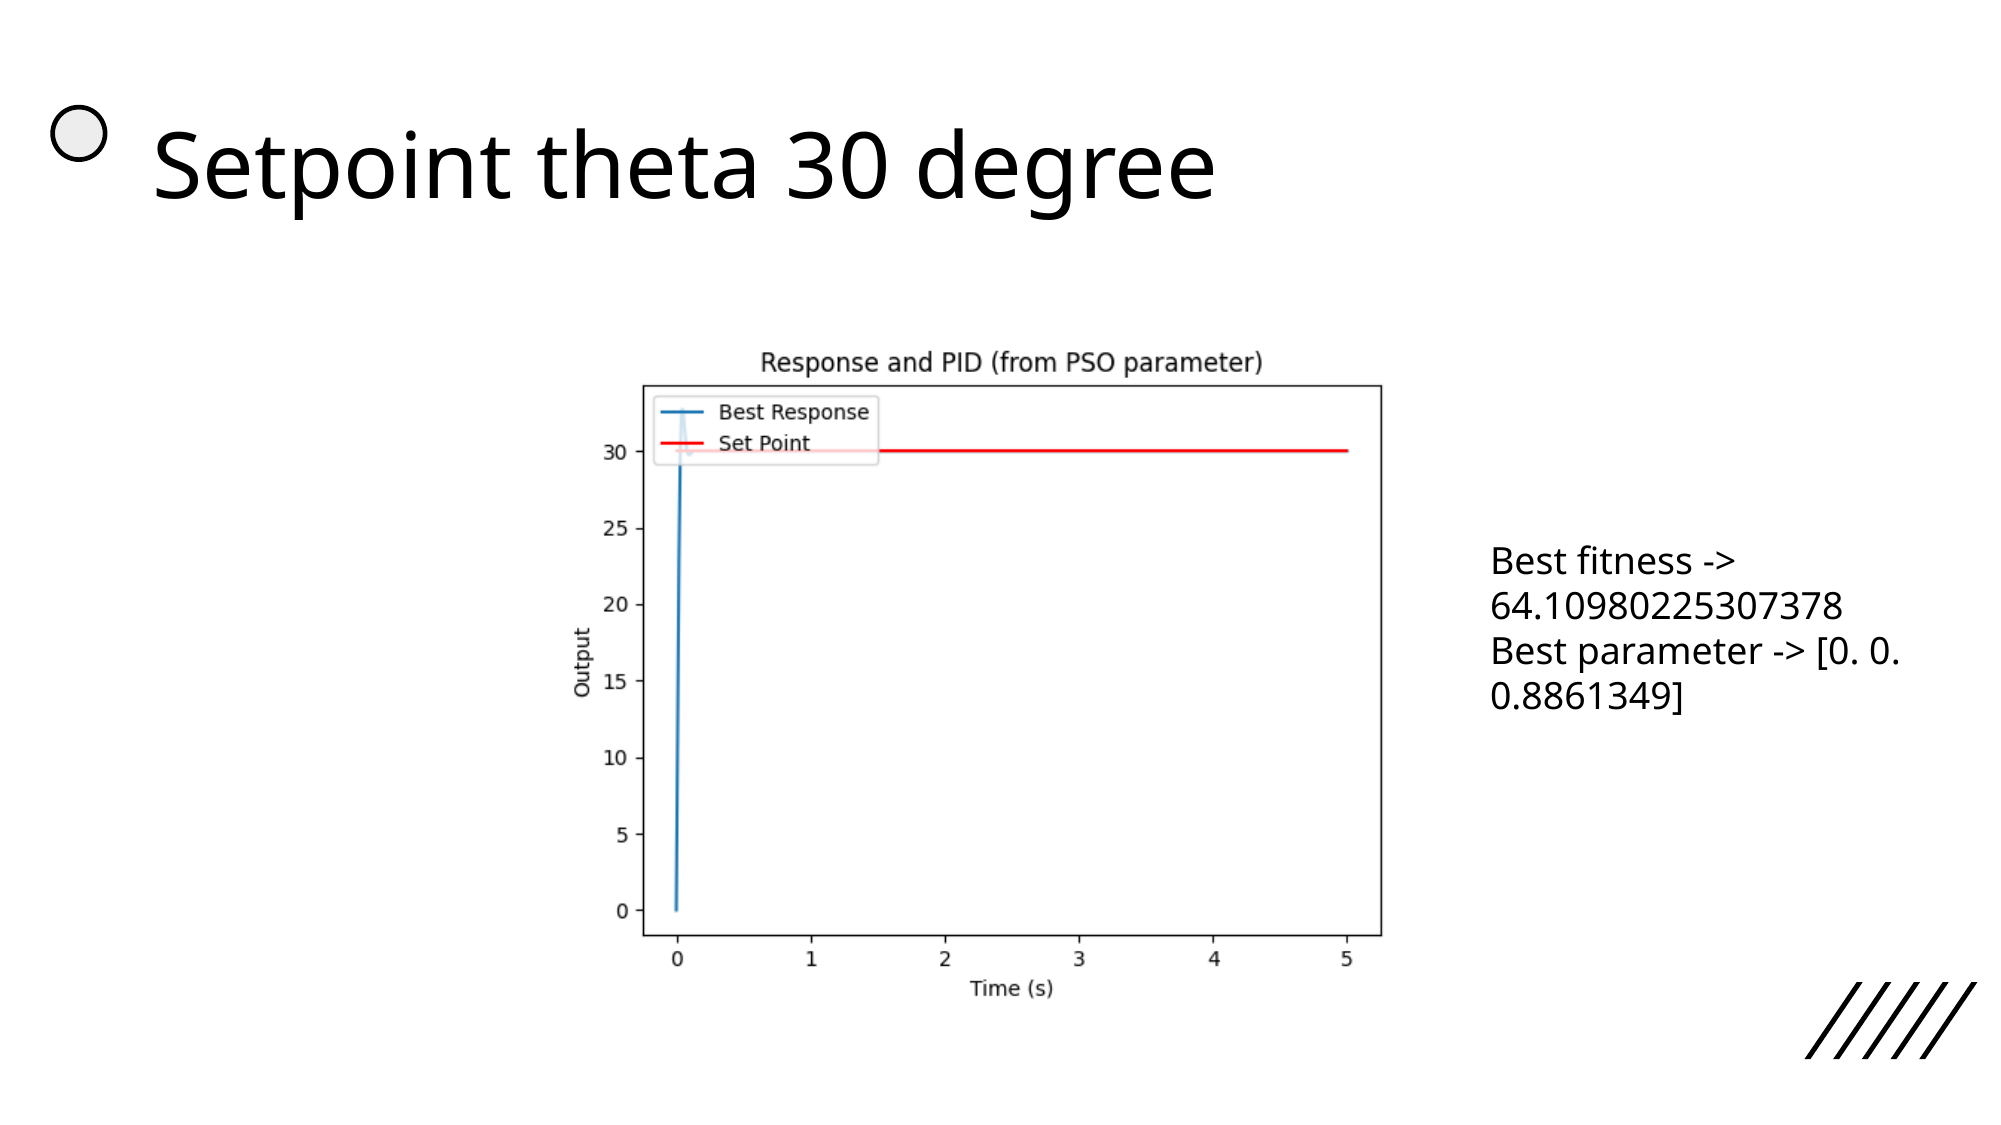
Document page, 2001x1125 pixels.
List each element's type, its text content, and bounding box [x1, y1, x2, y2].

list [524, 299, 1476, 1014]
title Setpoint theta 30 degree [137, 59, 1863, 278]
text_box Best fitness -> 64.10980225307378 Best parameter -> [0. 0. 0.8861349] [1476, 529, 1925, 725]
